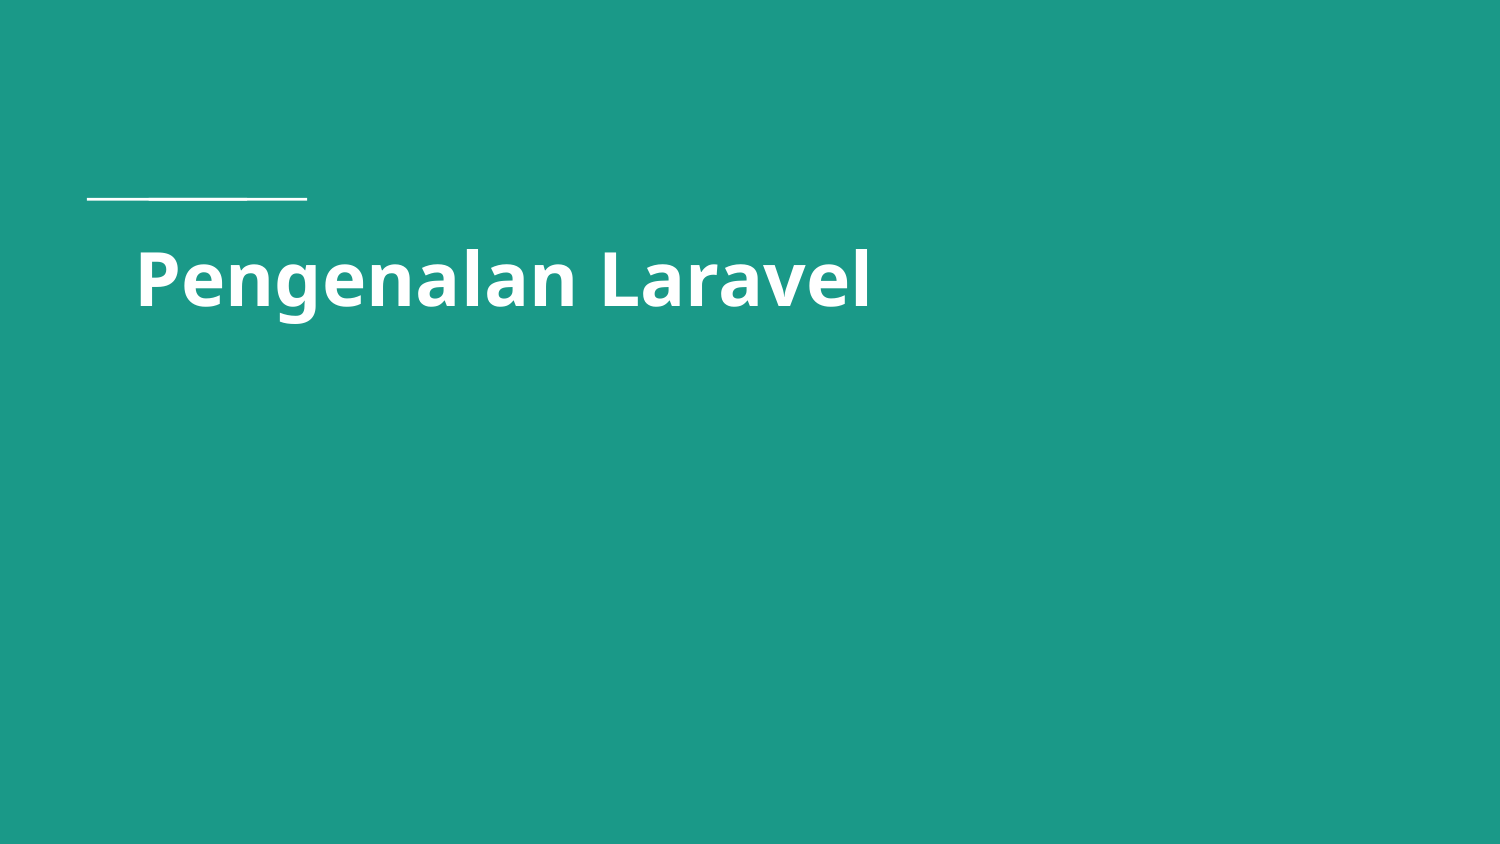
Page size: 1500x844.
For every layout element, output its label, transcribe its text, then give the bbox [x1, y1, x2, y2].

title Pengenalan Laravel [119, 216, 1381, 466]
